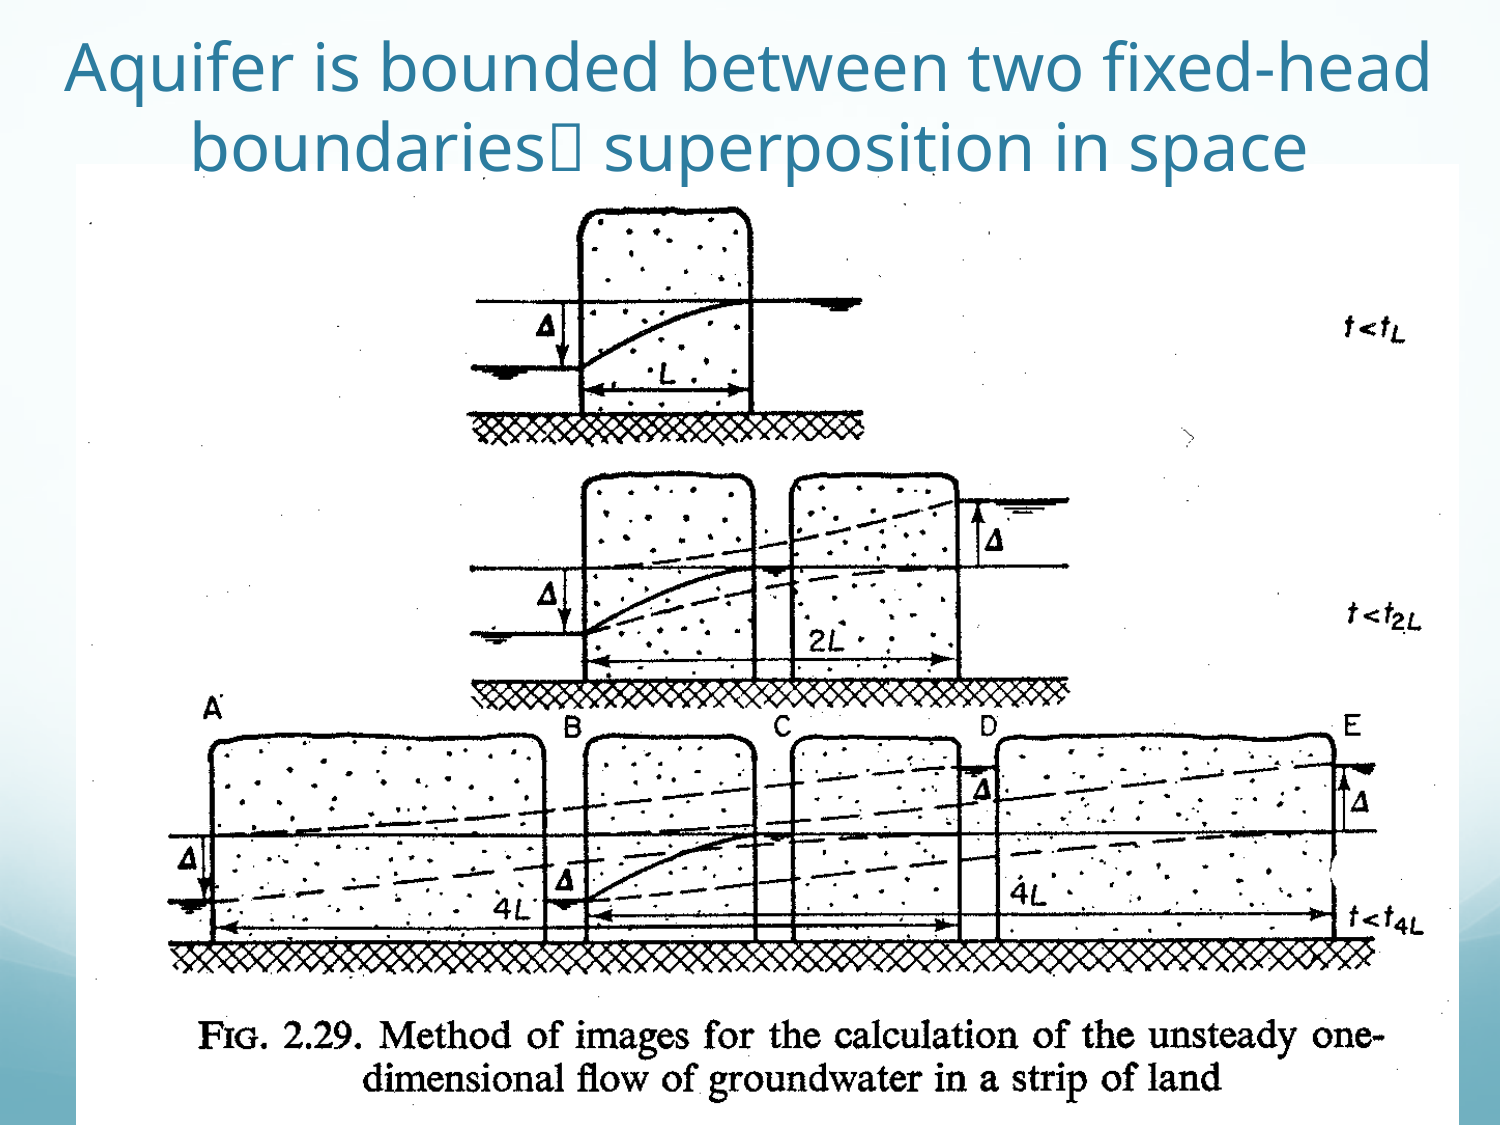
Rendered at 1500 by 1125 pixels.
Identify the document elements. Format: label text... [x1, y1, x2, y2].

picture [76, 163, 1460, 1125]
text_box Aquifer is bounded between two fixed-head boundaries superposition in space [0, 17, 1500, 237]
